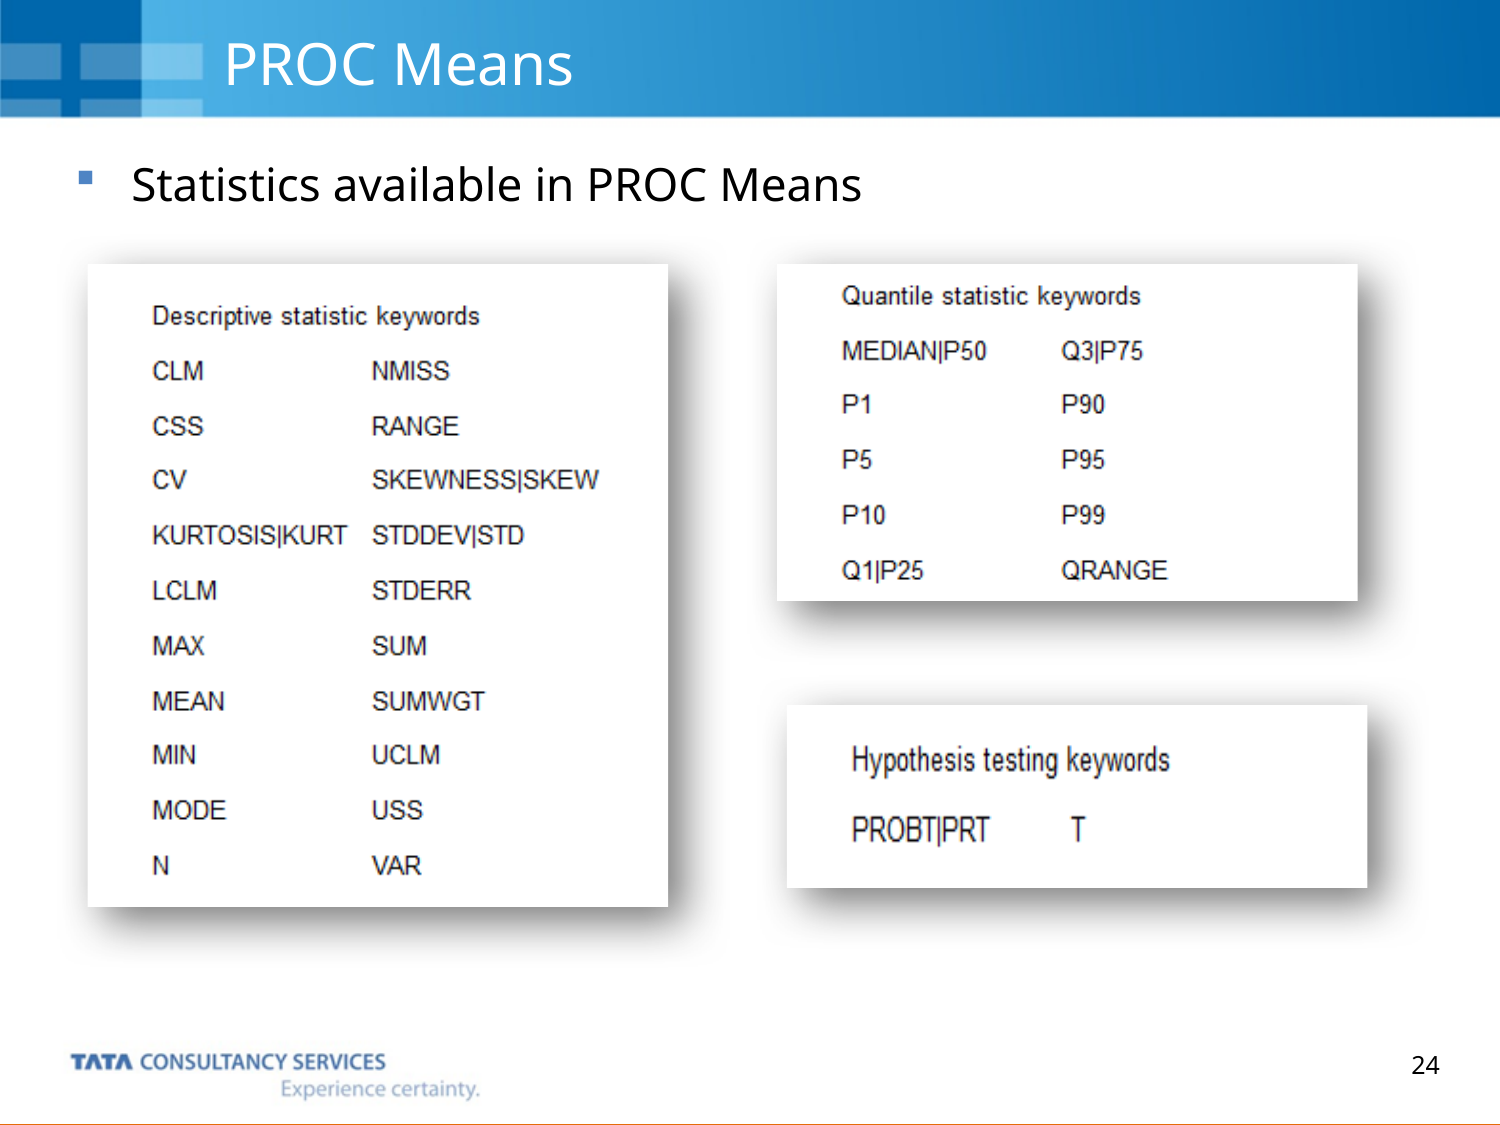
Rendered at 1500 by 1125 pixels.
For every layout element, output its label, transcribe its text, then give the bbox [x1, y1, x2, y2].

title PROC Means [208, 18, 1461, 107]
list Statistics available in PROC Means [60, 148, 1450, 891]
picture [0, 0, 1500, 1124]
